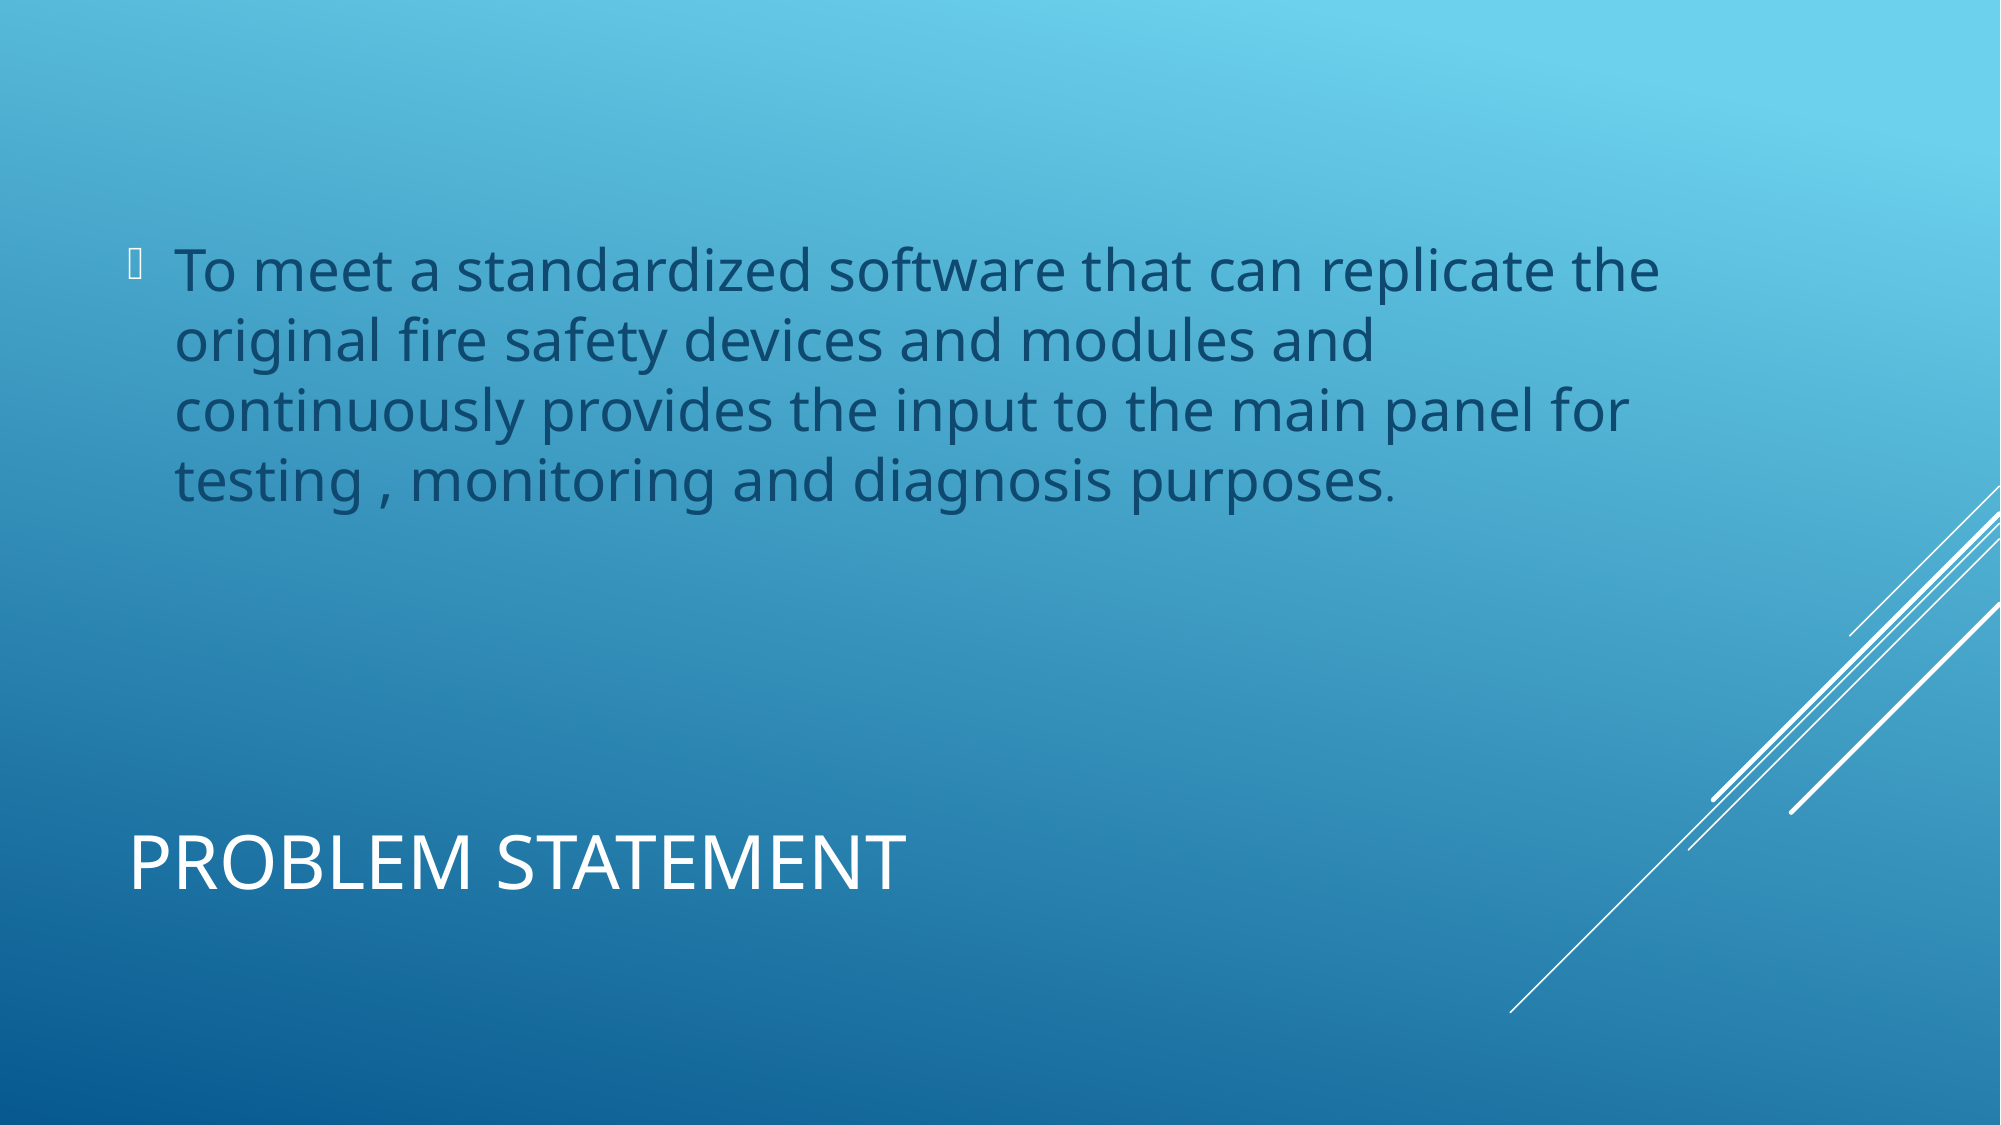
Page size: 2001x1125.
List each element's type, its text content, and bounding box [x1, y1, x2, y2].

list To meet a standardized software that can replicate the original fire safety devices and modules and continuously provides the input to the main panel for testing , monitoring and diagnosis purposes. [112, 112, 1758, 706]
title PROBLEM STATEMENT [112, 736, 1513, 984]
